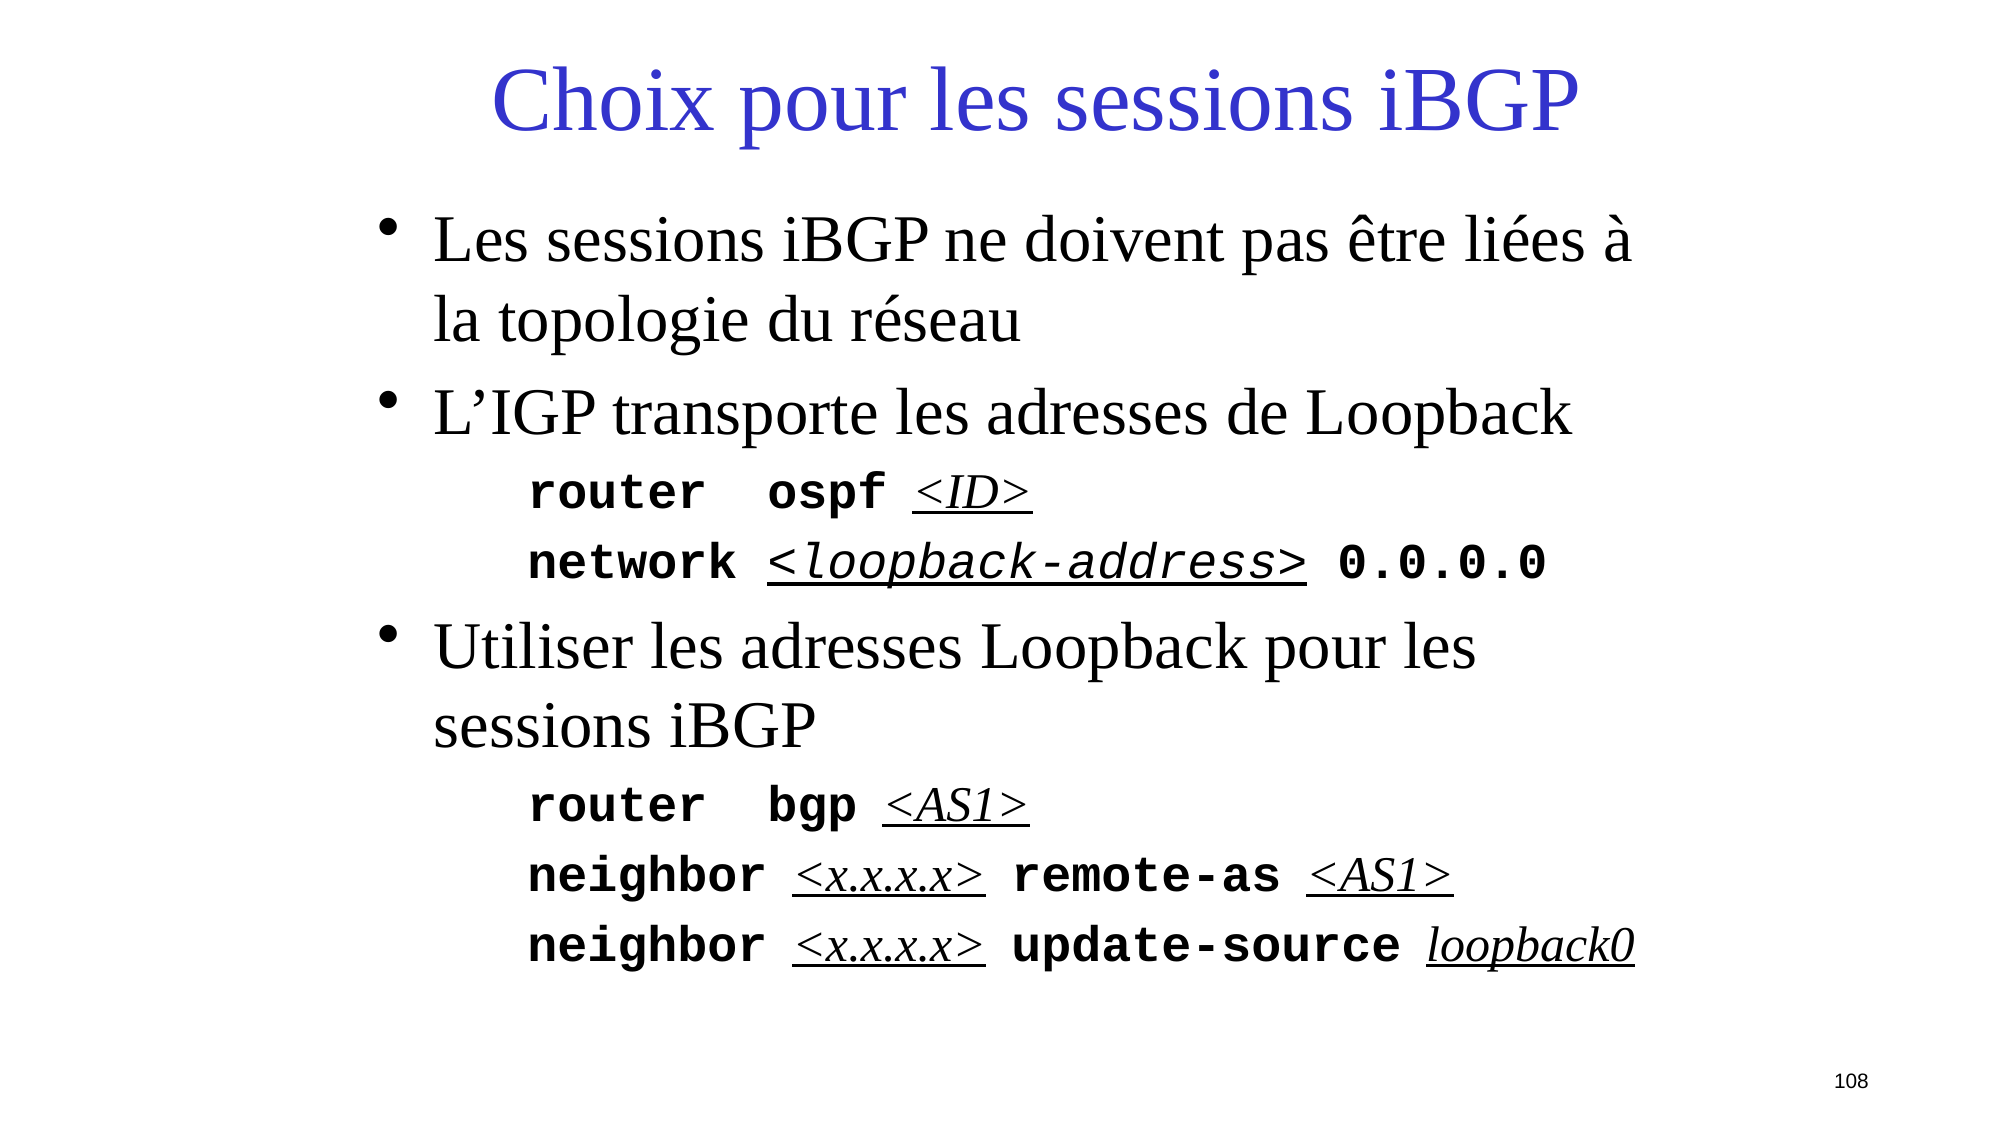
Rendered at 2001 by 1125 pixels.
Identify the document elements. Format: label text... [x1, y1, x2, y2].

text_box Les sessions iBGP ne doivent pas être liées à la topologie du réseau L’IGP transporte les adresses de Loopback router ospf <ID> network <loopback-address> 0.0.0.0 Utiliser les adresses Loopback pour les sessions iBGP router bgp <AS1> neighbor <x.x.x.x> remote-as <AS1> neighbor <x.x.x.x> update-source loopback0 [362, 187, 1688, 1075]
text_box Choix pour les sessions iBGP [362, 0, 1713, 188]
